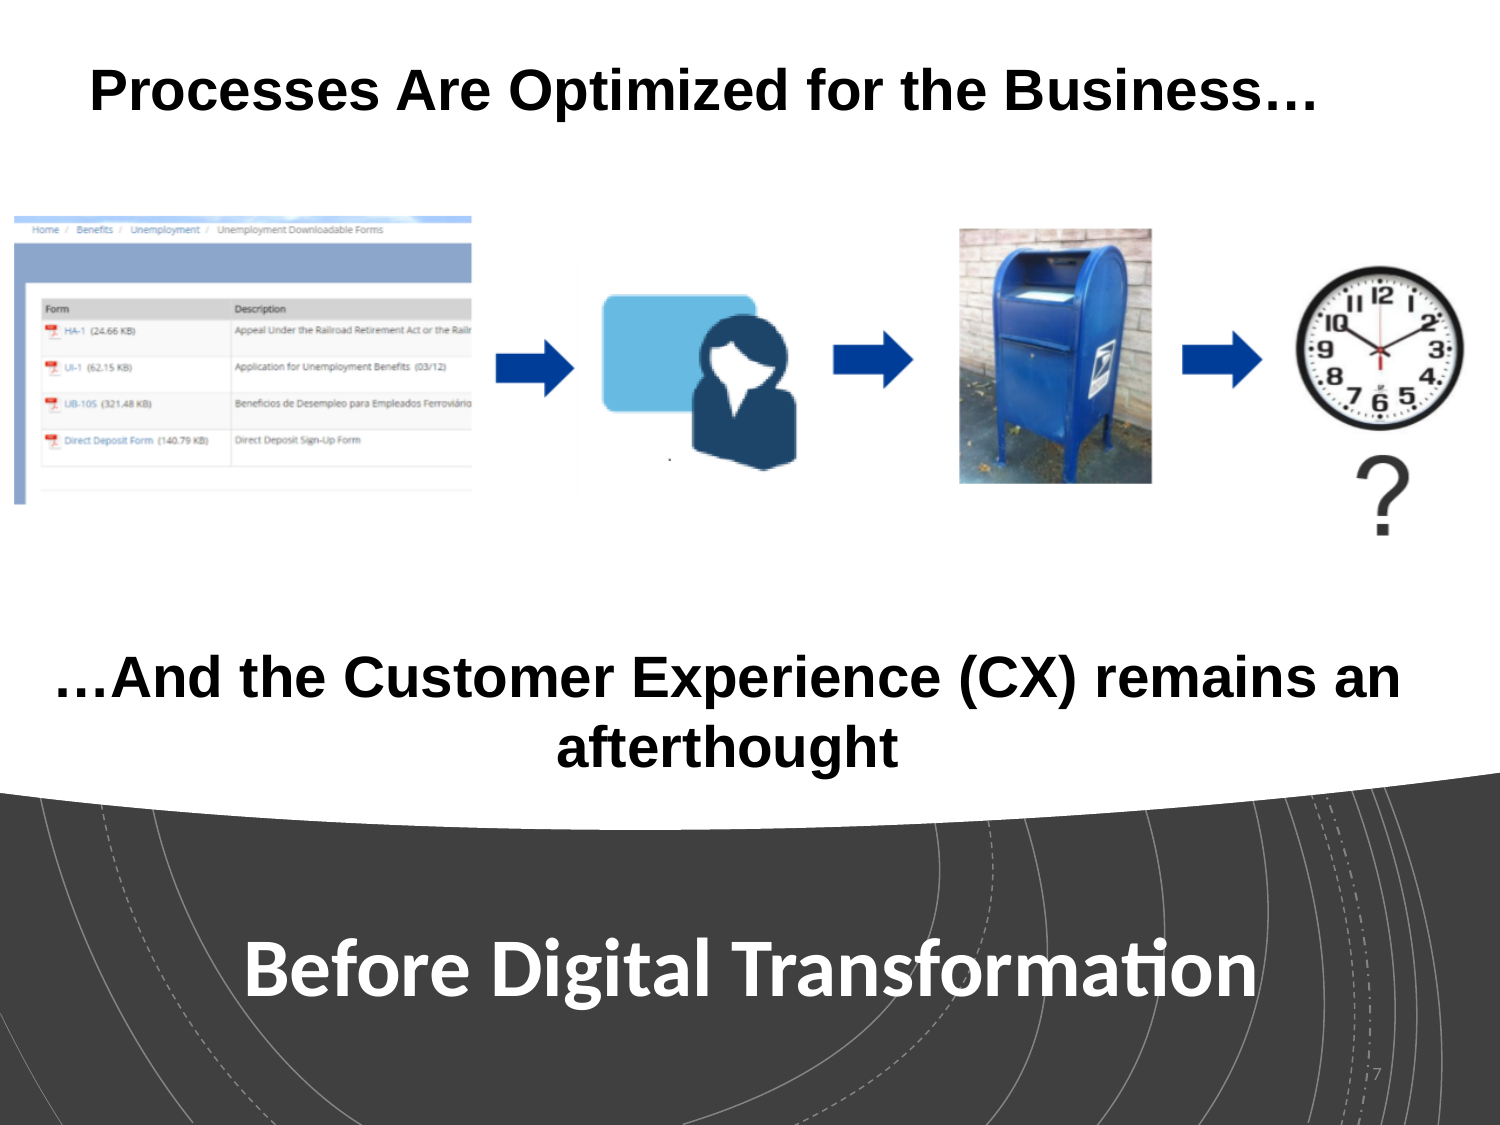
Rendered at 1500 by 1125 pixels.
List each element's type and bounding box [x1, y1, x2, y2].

picture [13, 184, 1480, 554]
text_box [0, 0, 1500, 1125]
